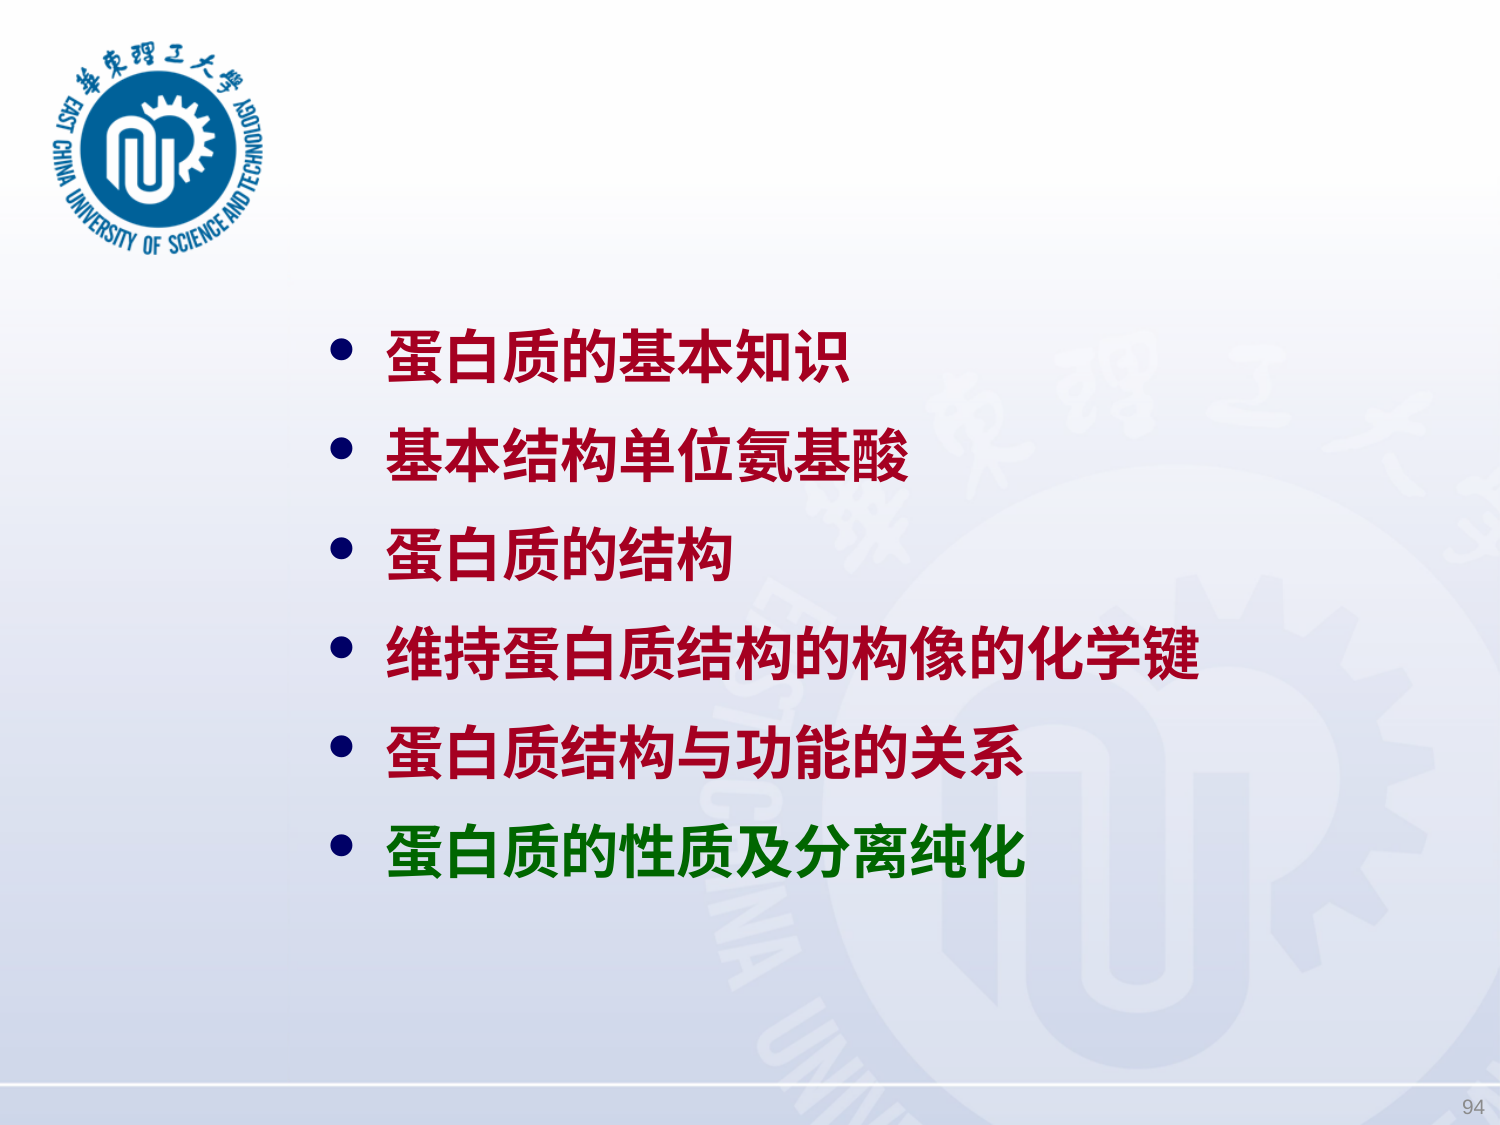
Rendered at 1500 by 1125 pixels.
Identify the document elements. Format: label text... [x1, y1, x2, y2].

text_box 蛋白质的基本知识 基本结构单位氨基酸 蛋白质的结构 维持蛋白质结构的构像的化学键 蛋白质结构与功能的关系 蛋白质的性质及分离纯化 [312, 312, 1363, 893]
picture [0, 0, 1500, 1125]
slide_number 94 [1149, 1087, 1500, 1125]
